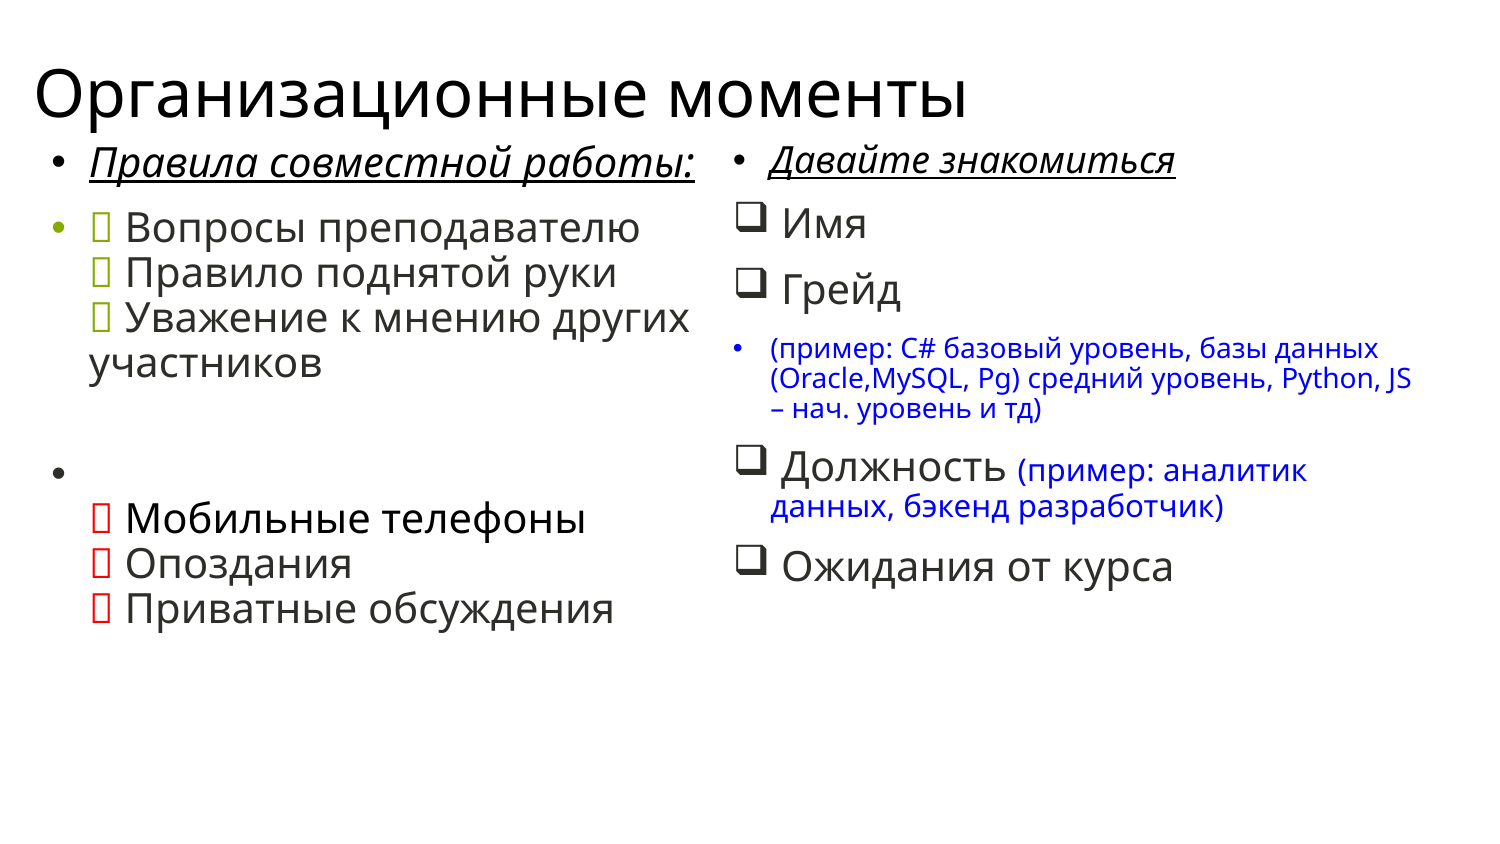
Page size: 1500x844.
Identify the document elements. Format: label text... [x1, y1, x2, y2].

title Организационные моменты [33, 44, 1397, 147]
subtitle Правила совместной работы:  Вопросы преподавателю  Правило поднятой руки  Уважение к мнению других участников  Мобильные телефоны  Опоздания  Приватные обсуждения Давайте знакомиться Имя Грейд (пример: C# базовый уровень, базы данных (Oracle,MySQL, Pg) средний уровень, Python, JS – нач. уровень и тд) Должность (пример: аналитик данных, бэкенд разработчик) Ожидания от курса [51, 229, 1415, 766]
